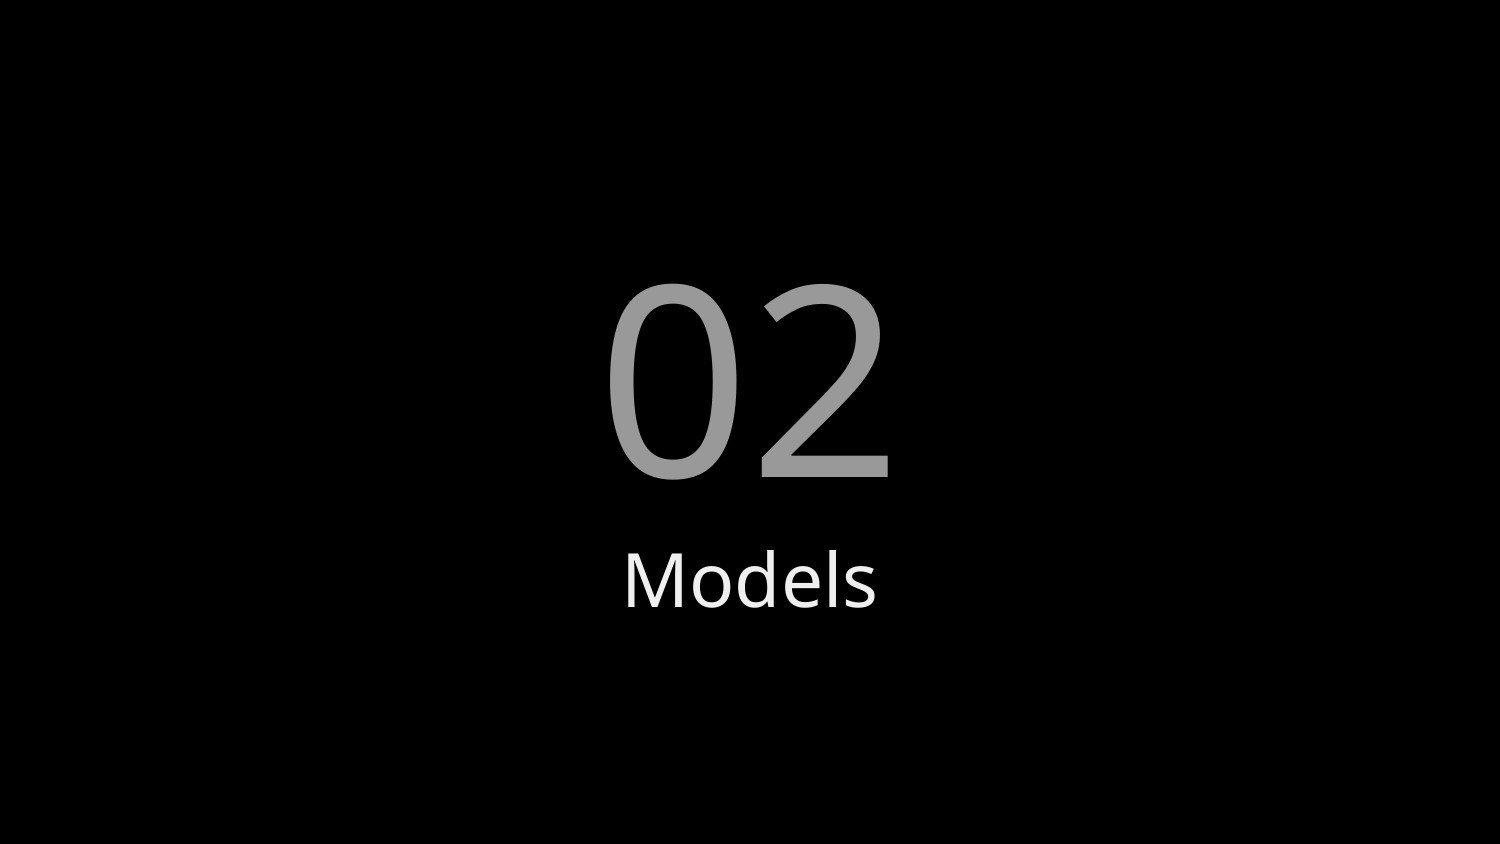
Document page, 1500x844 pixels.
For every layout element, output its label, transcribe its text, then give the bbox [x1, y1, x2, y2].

title 02 [537, 195, 963, 499]
title Models [114, 506, 1386, 648]
